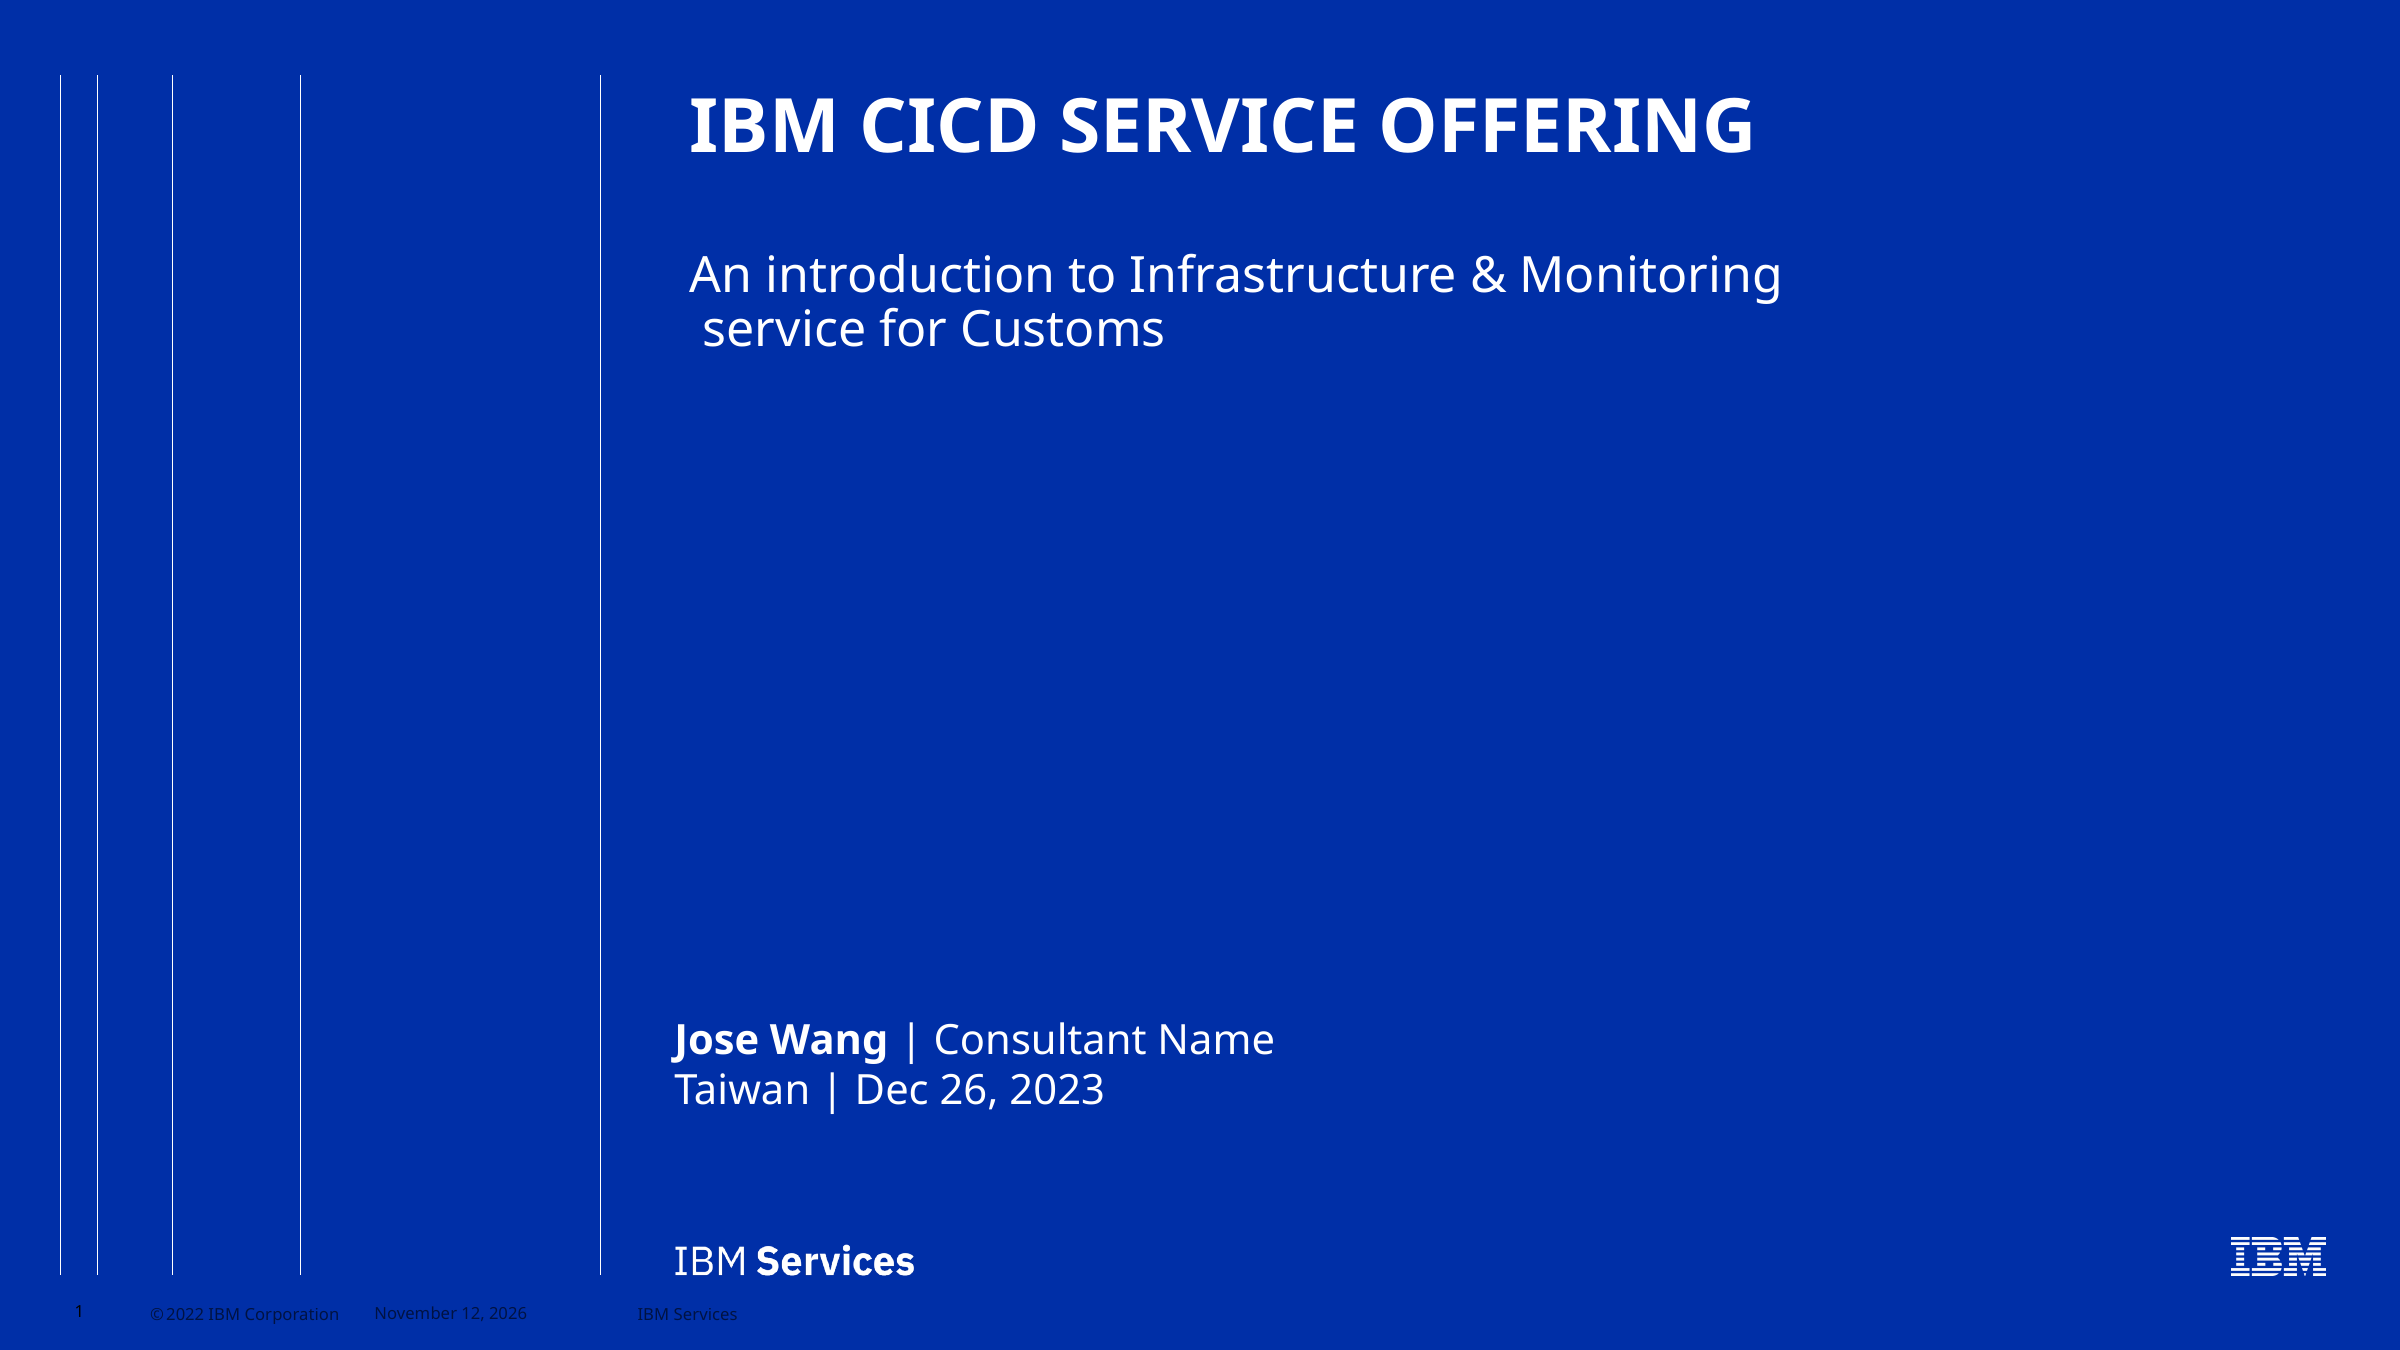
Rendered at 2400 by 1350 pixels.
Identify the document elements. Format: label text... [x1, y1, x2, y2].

title IBM CICD SERVICE OFFERING An introduction to Infrastructure & Monitoring service for Customs [675, 80, 1800, 276]
picture [2231, 1237, 2326, 1276]
text_box Jose Wang | Consultant Name Taiwan | Dec 26, 2023 [674, 1012, 1875, 1208]
picture [619, 1190, 970, 1331]
